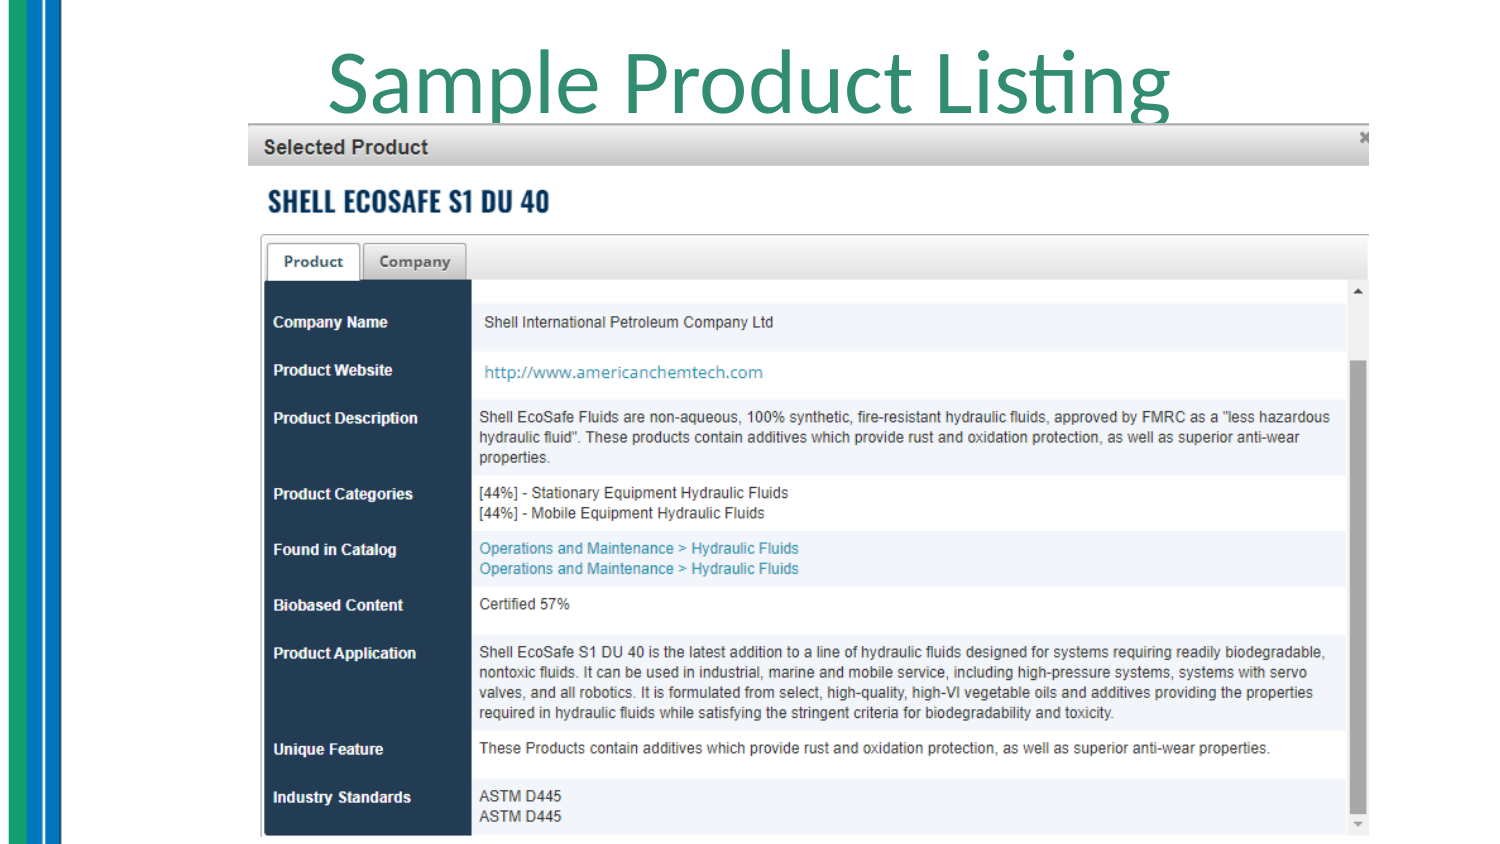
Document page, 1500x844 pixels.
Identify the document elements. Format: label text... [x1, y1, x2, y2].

picture [0, 0, 26, 844]
picture [29, 0, 1500, 844]
title Sample Product Listing [75, 7, 1425, 148]
